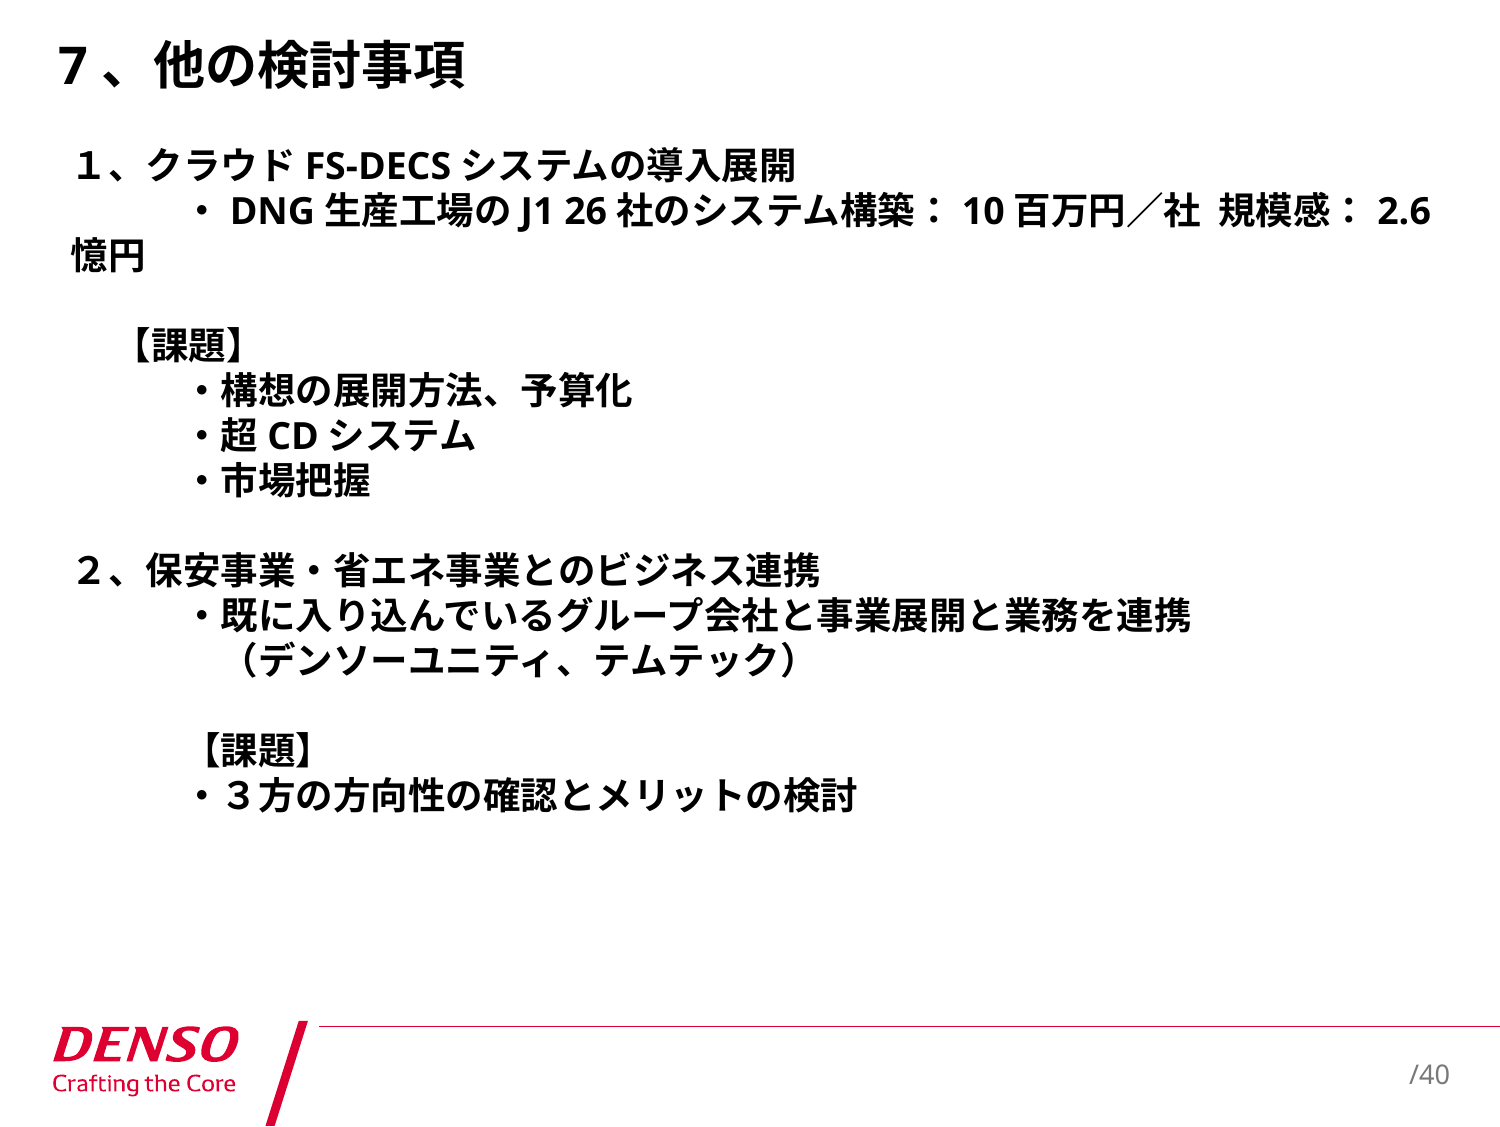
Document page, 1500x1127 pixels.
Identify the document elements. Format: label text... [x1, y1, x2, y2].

title 7、他の検討事項 [0, 32, 1500, 110]
text_box １、クラウドFS-DECSシステムの導入展開 ・DNG生産工場のJ1 26社のシステム構築：10百万円／社 規模感：2.6憶円 【課題】 ・構想の展開方法、予算化 ・超CDシステム ・市場把握 ２、保安事業・省エネ事業とのビジネス連携 ・既に入り込んでいるグループ会社と事業展開と業務を連携 （デンソーユニティ、テムテック） 【課題】 ・３方の方向性の確認とメリットの検討 [55, 134, 1463, 825]
